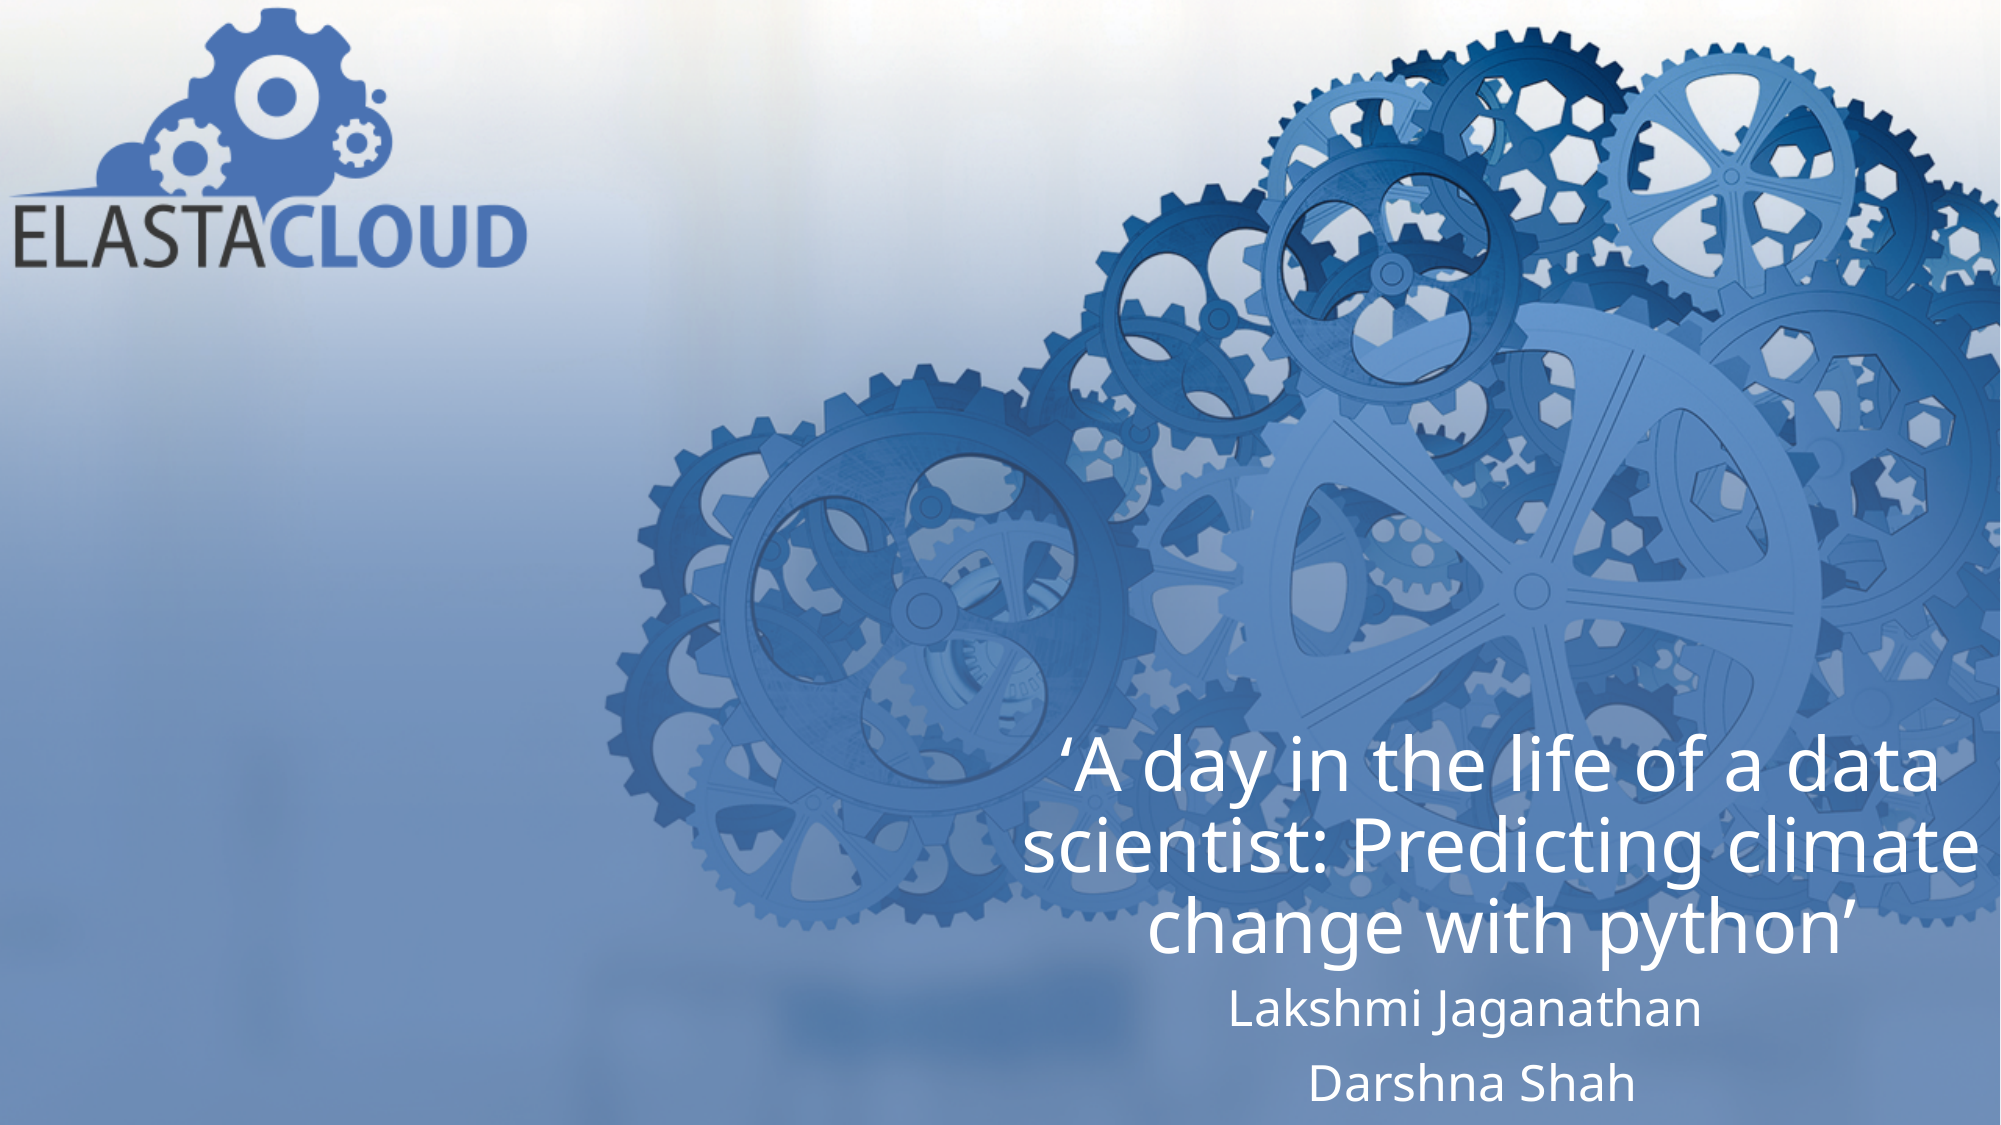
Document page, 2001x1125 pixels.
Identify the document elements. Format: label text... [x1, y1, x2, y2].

title ‘A day in the life of a data scientist: Predicting climate change with python’ [1003, 663, 2000, 978]
subtitle Lakshmi Jaganathan Darshna Shah [1009, 976, 1936, 1125]
picture [0, 0, 2001, 1125]
